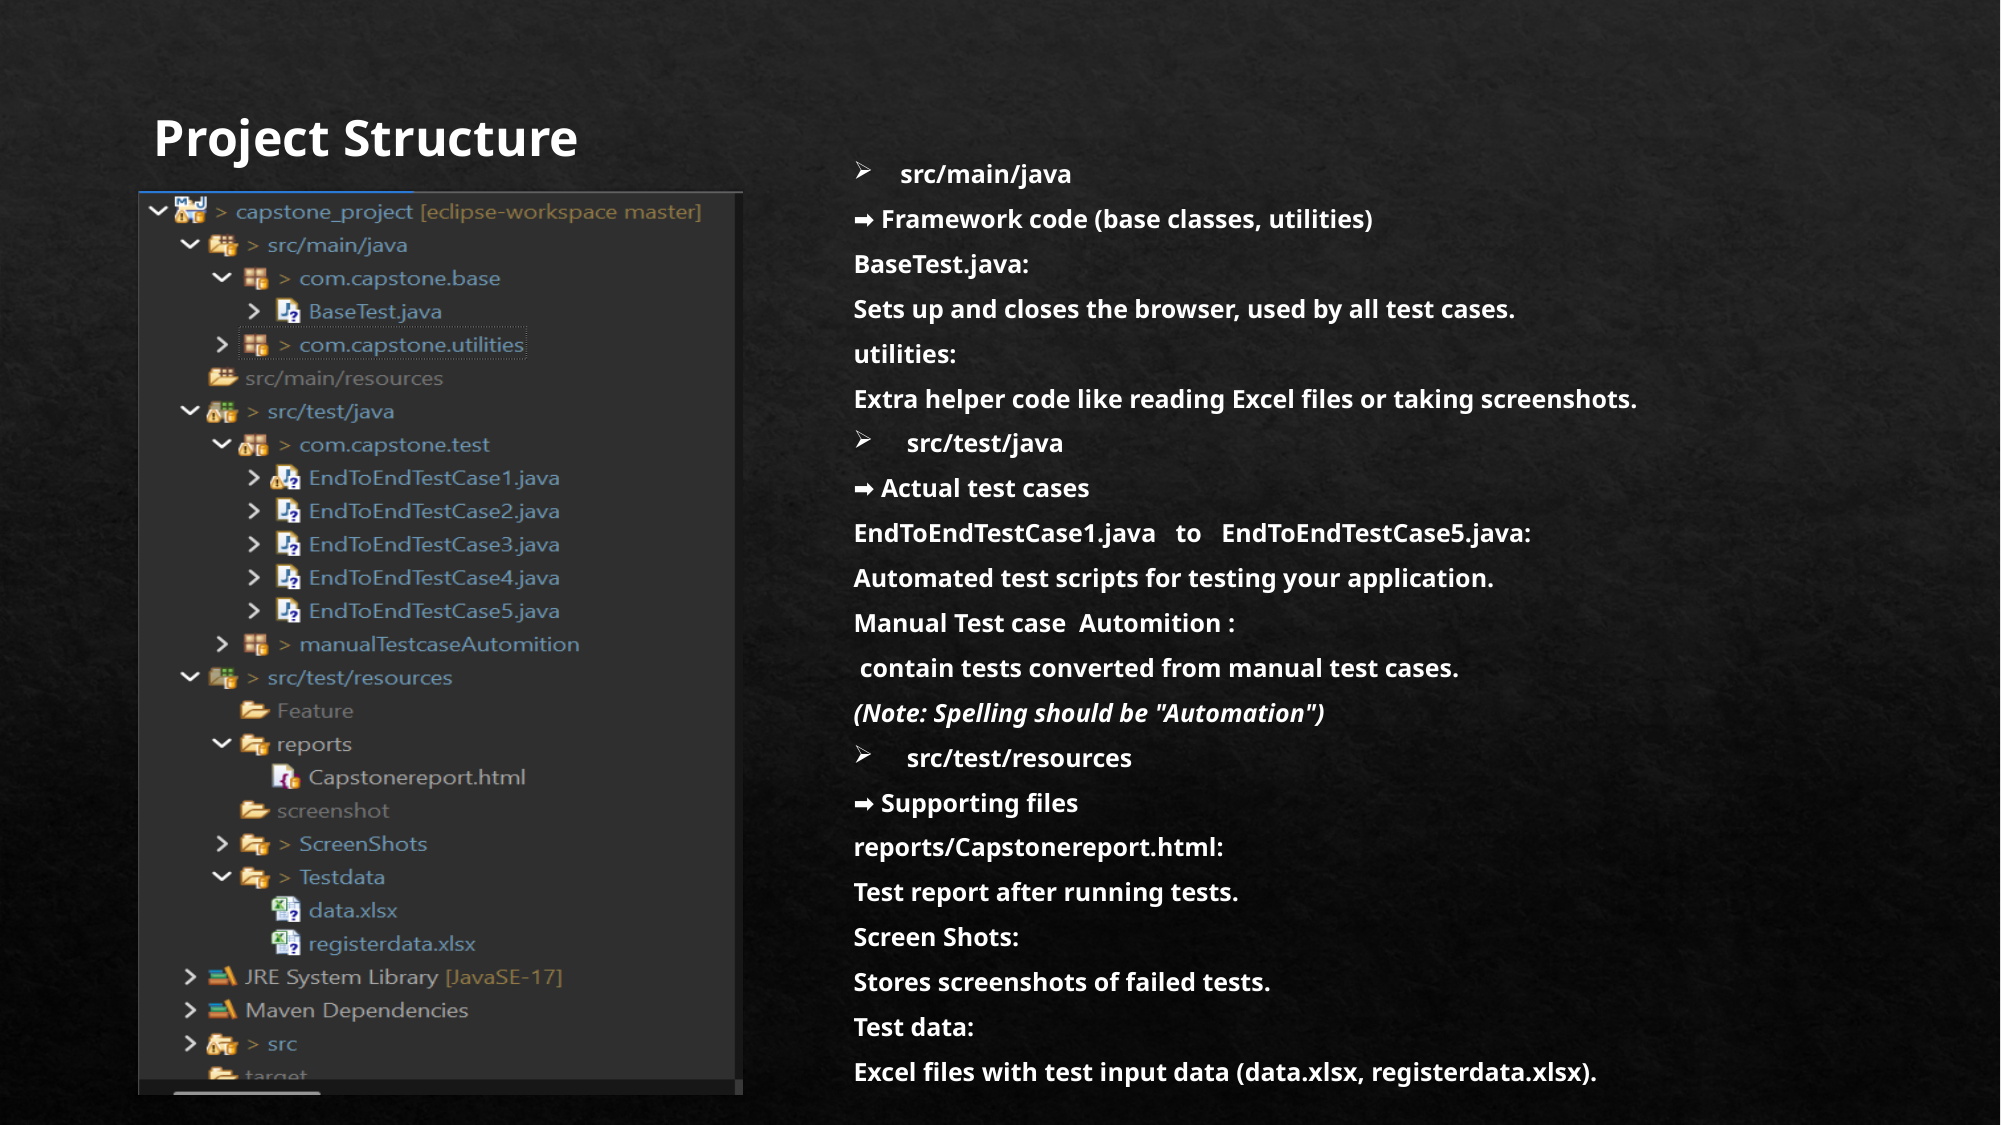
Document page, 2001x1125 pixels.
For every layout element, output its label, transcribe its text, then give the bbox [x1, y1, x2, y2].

text_box Project Structure [138, 98, 863, 174]
text_box src/main/java ➡ Framework code (base classes, utilities) BaseTest.java: Sets up and closes the browser, used by all test cases. utilities: Extra helper code like reading Excel files or taking screenshots. src/test/java ➡ Actual test cases EndToEndTestCase1.java to EndToEndTestCase5.java: Automated test scripts for testing your application. Manual Test case Automition : contain tests converted from manual test cases. (Note: Spelling should be "Automation") src/test/resources ➡ Supporting files reports/Capstonereport.html: Test report after running tests. Screen Shots: Stores screenshots of failed tests. Test data: Excel files with test input data (data.xlsx, registerdata.xlsx). [838, 136, 1963, 1125]
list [138, 191, 743, 1095]
